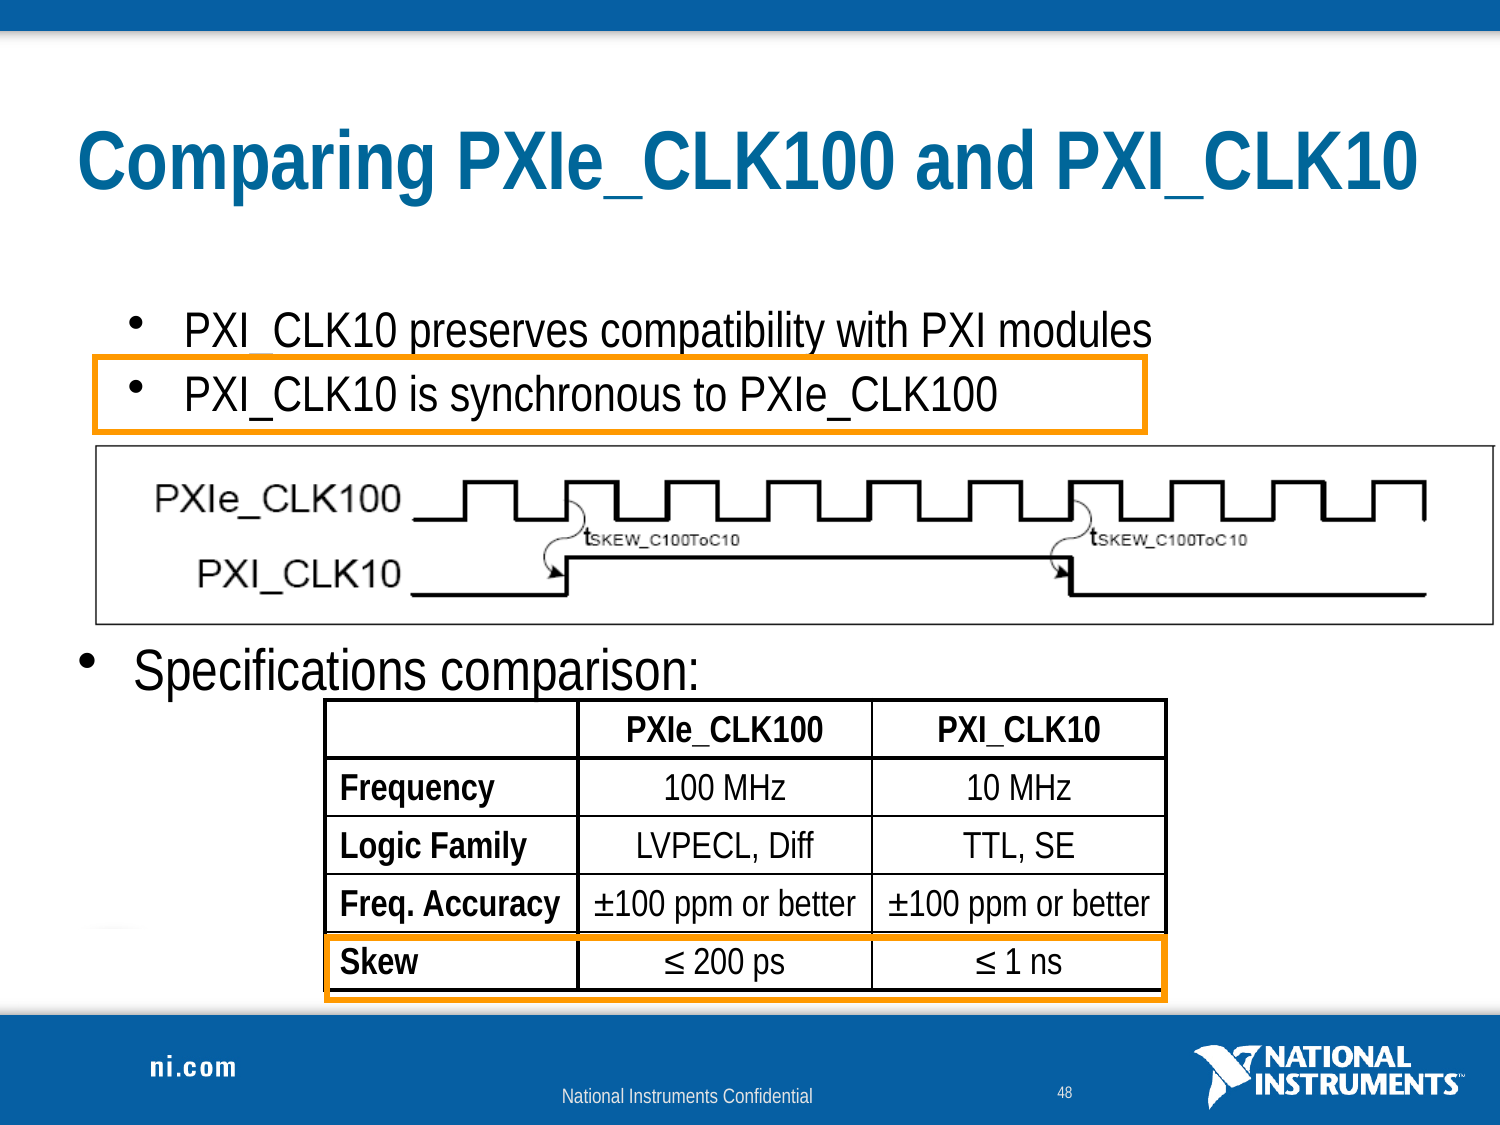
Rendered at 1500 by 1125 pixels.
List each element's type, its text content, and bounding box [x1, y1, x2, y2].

table_cell 10 MHz [873, 760, 1164, 815]
table_header [327, 702, 576, 756]
table_cell Skew [327, 933, 576, 937]
table_cell Logic Family [327, 817, 576, 873]
title Comparing PXIe_CLK100 and PXI_CLK10 [62, 62, 1438, 251]
table_header PXIe_CLK100 [580, 702, 871, 756]
text_box [327, 937, 1165, 1000]
text_box Specifications comparison: [62, 624, 1463, 800]
text_box [95, 357, 1146, 433]
table_cell Frequency [327, 760, 576, 815]
table_cell Freq. Accuracy [327, 875, 576, 931]
table_cell ±100 ppm or better [873, 875, 1164, 931]
table_cell ≤ 1 ns [873, 933, 1164, 937]
table_cell ≤ 200 ps [580, 933, 871, 937]
picture [0, 0, 1500, 1125]
table_cell 100 MHz [580, 760, 871, 815]
list PXI_CLK10 preserves compatibility with PXI modules PXI_CLK10 is synchronous to PXIe_CLK100 [112, 296, 1388, 435]
table_cell ±100 ppm or better [580, 875, 871, 931]
table_cell TTL, SE [873, 817, 1164, 873]
table_cell LVPECL, Diff [580, 817, 871, 873]
table_header PXI_CLK10 [873, 702, 1164, 756]
